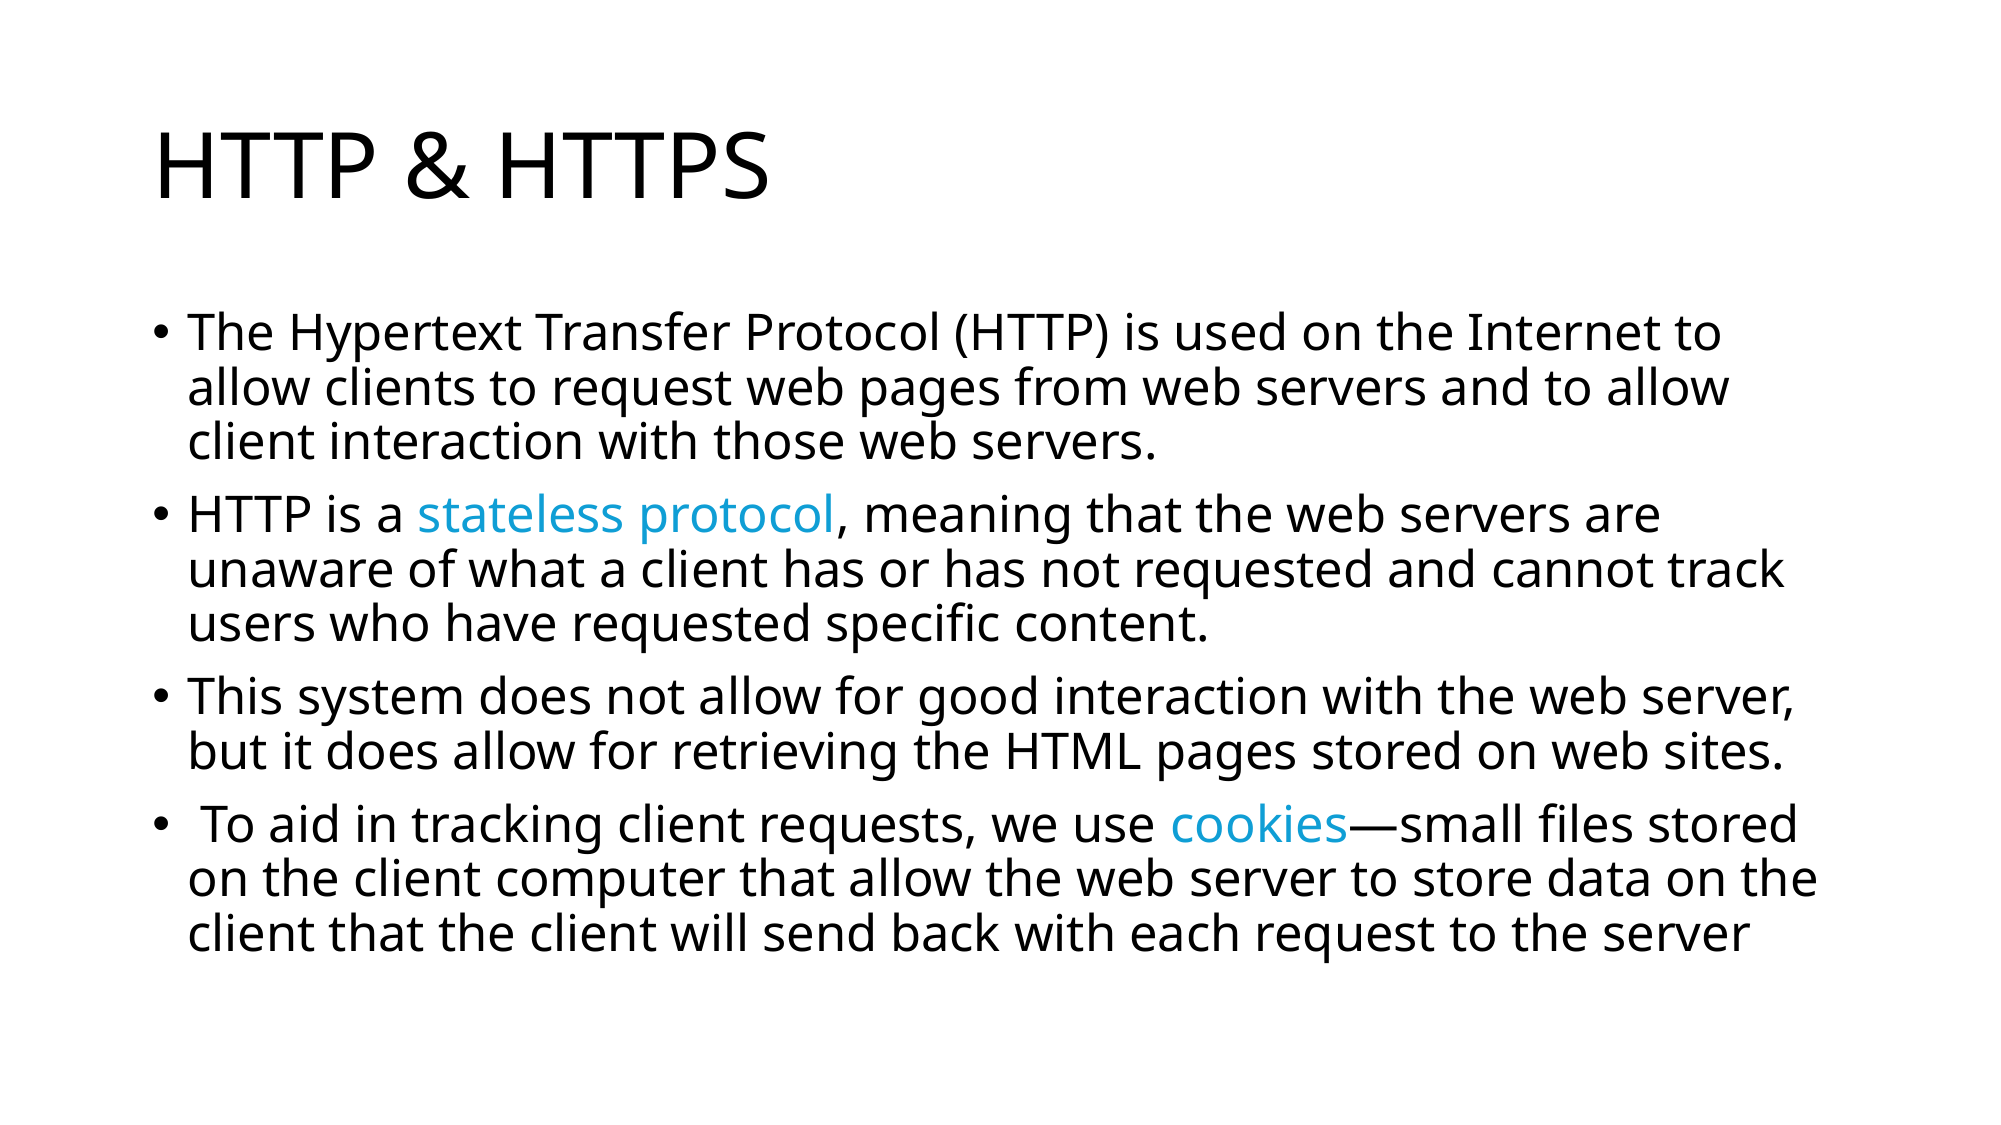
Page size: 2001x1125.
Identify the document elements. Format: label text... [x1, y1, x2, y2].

title HTTP & HTTPS [137, 59, 1863, 278]
list The Hypertext Transfer Protocol (HTTP) is used on the Internet to allow clients to request web pages from web servers and to allow client interaction with those web servers. HTTP is a stateless protocol, meaning that the web servers are unaware of what a client has or has not requested and cannot track users who have requested specific content. This system does not allow for good interaction with the web server, but it does allow for retrieving the HTML pages stored on web sites. To aid in tracking client requests, we use cookies—small files stored on the client computer that allow the web server to store data on the client that the client will send back with each request to the server [137, 299, 1863, 1014]
